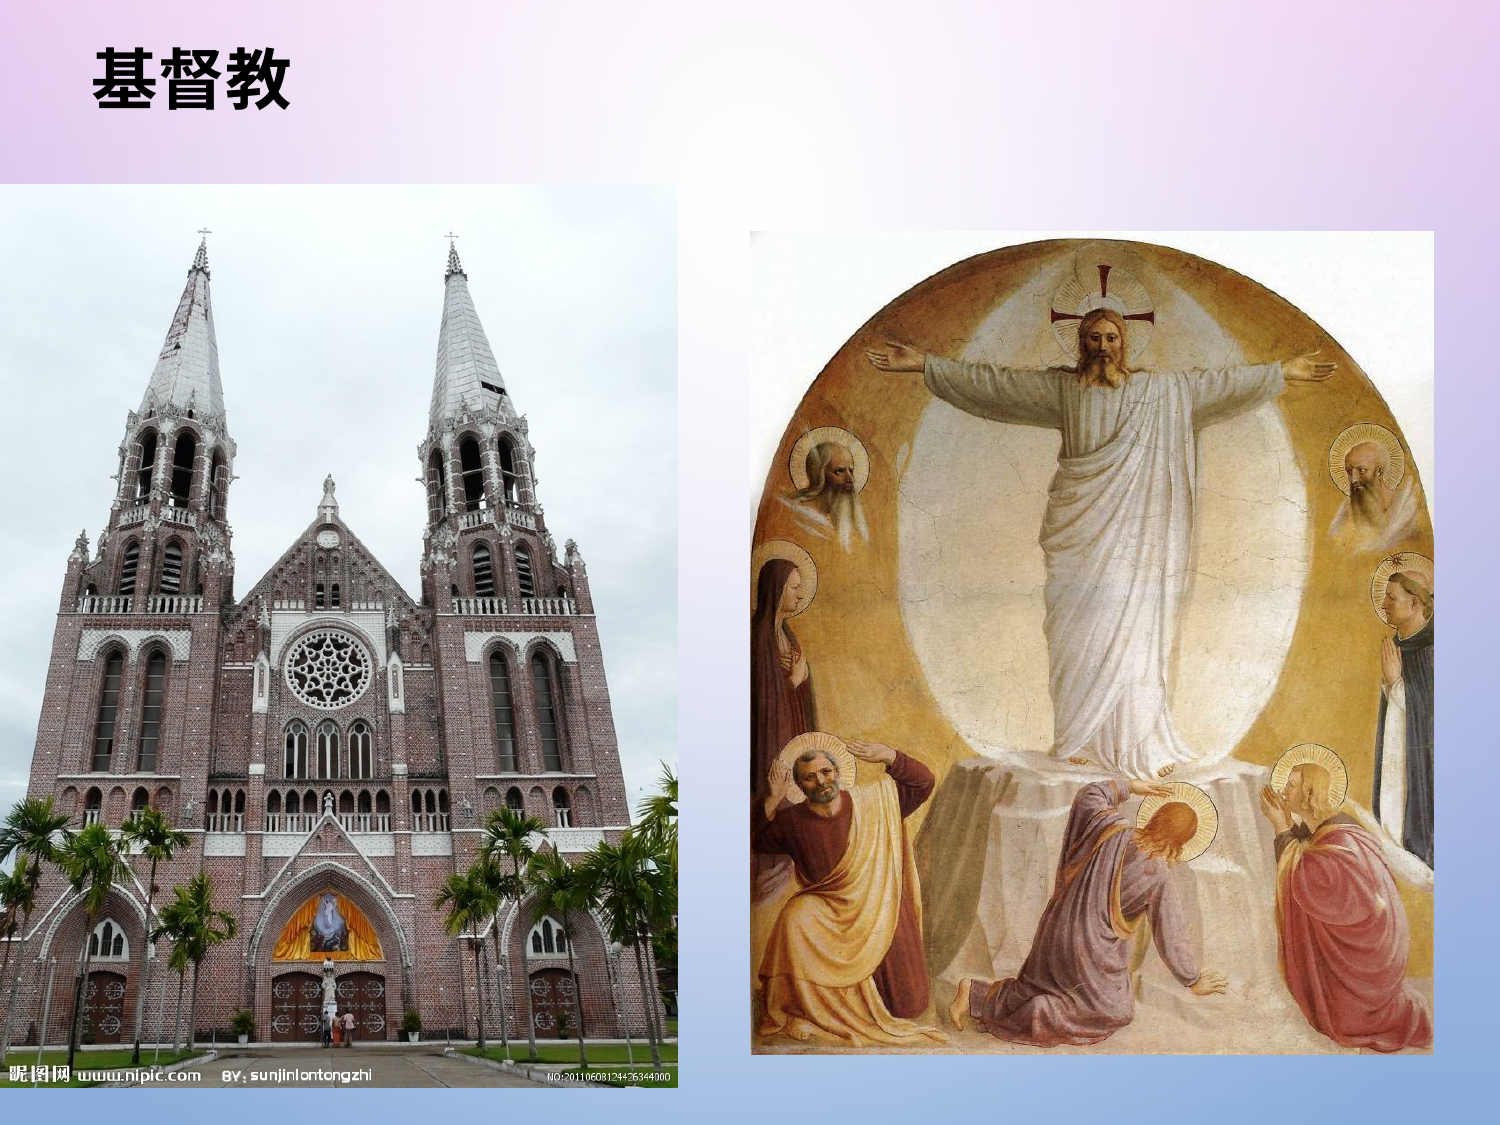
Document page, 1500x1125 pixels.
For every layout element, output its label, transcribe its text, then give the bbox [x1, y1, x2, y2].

picture [0, 0, 1500, 1125]
text_box 基督教 [76, 30, 431, 126]
